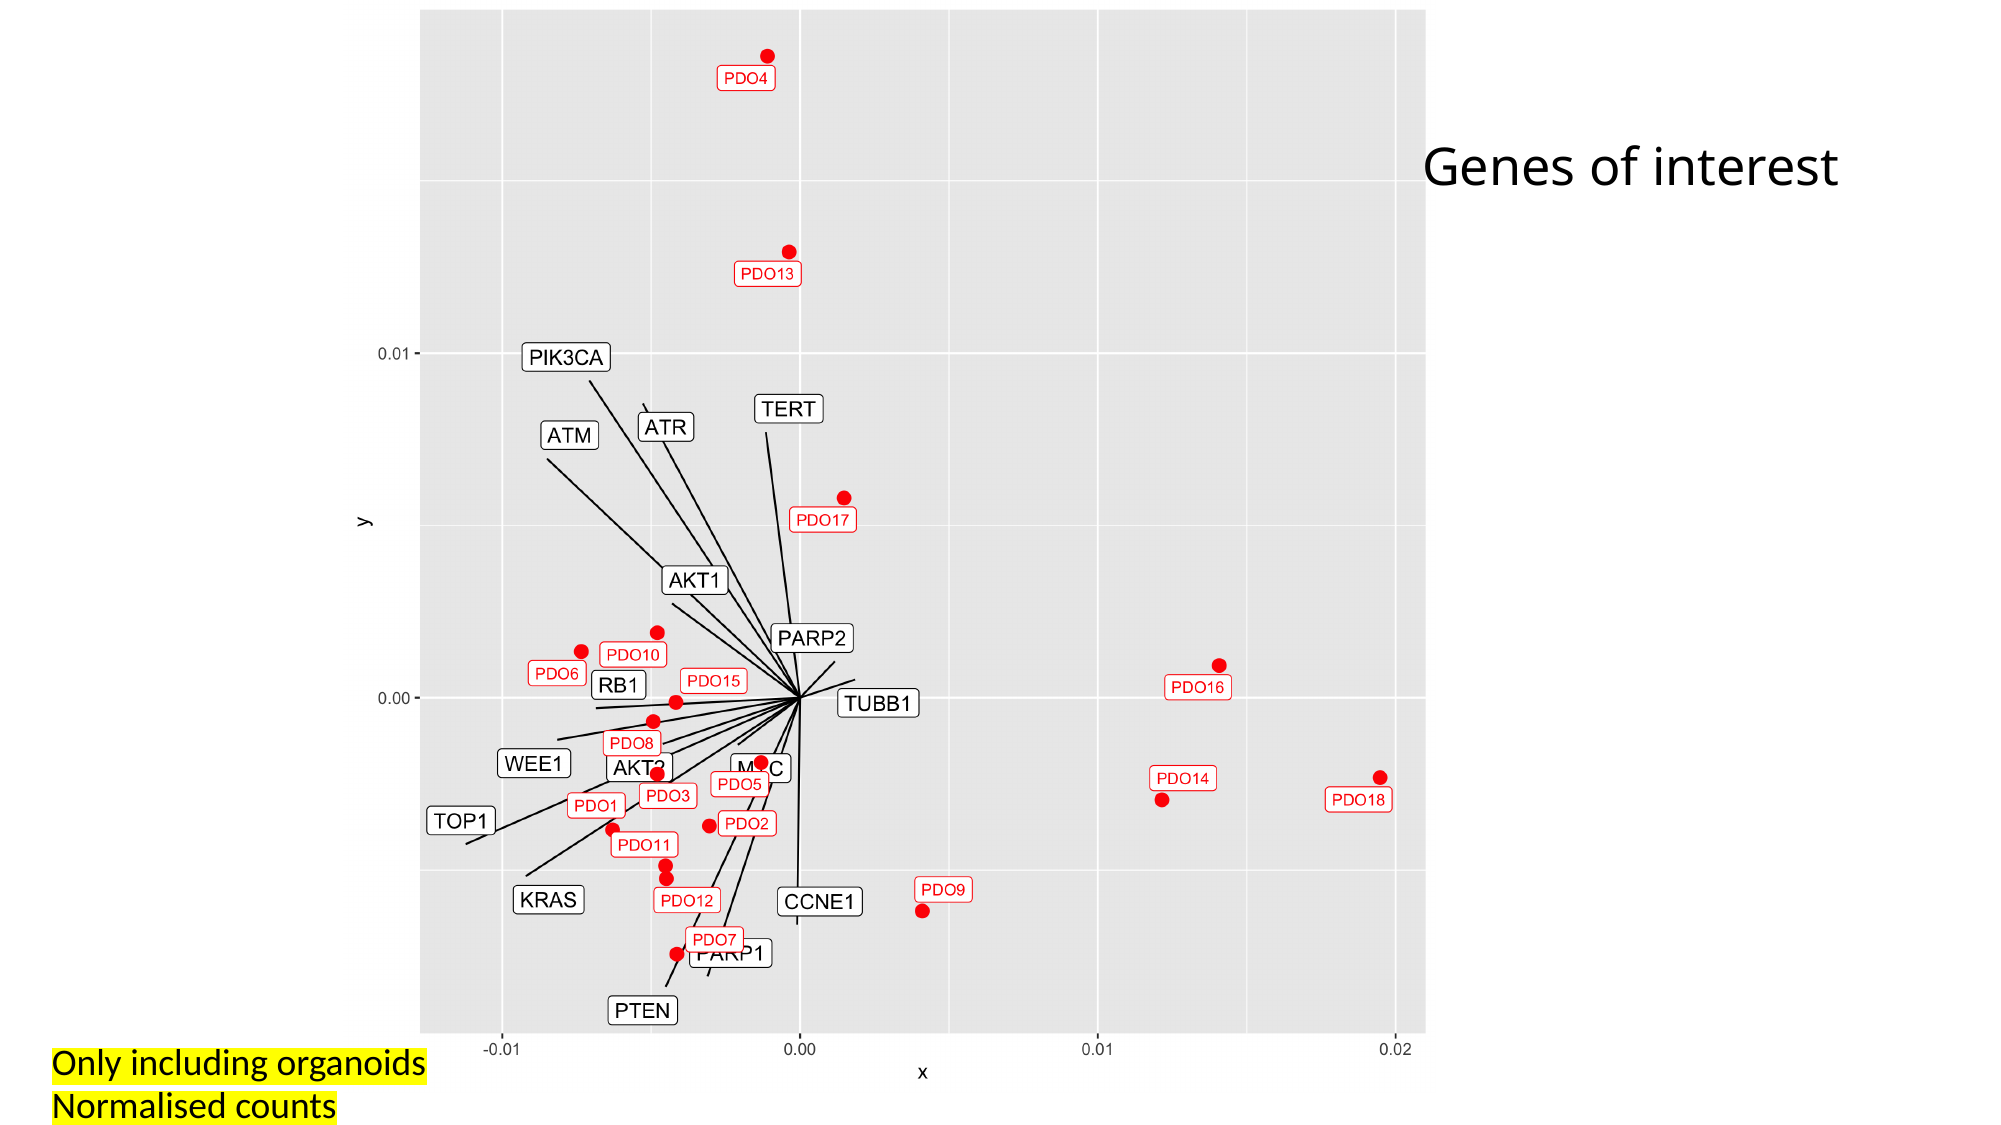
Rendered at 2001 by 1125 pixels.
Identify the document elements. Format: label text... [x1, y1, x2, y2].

text_box Only including organoids [37, 1031, 343, 1091]
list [343, 0, 1436, 1093]
text_box Normalised counts [37, 1091, 388, 1125]
text_box Genes of interest [1436, 59, 1863, 278]
